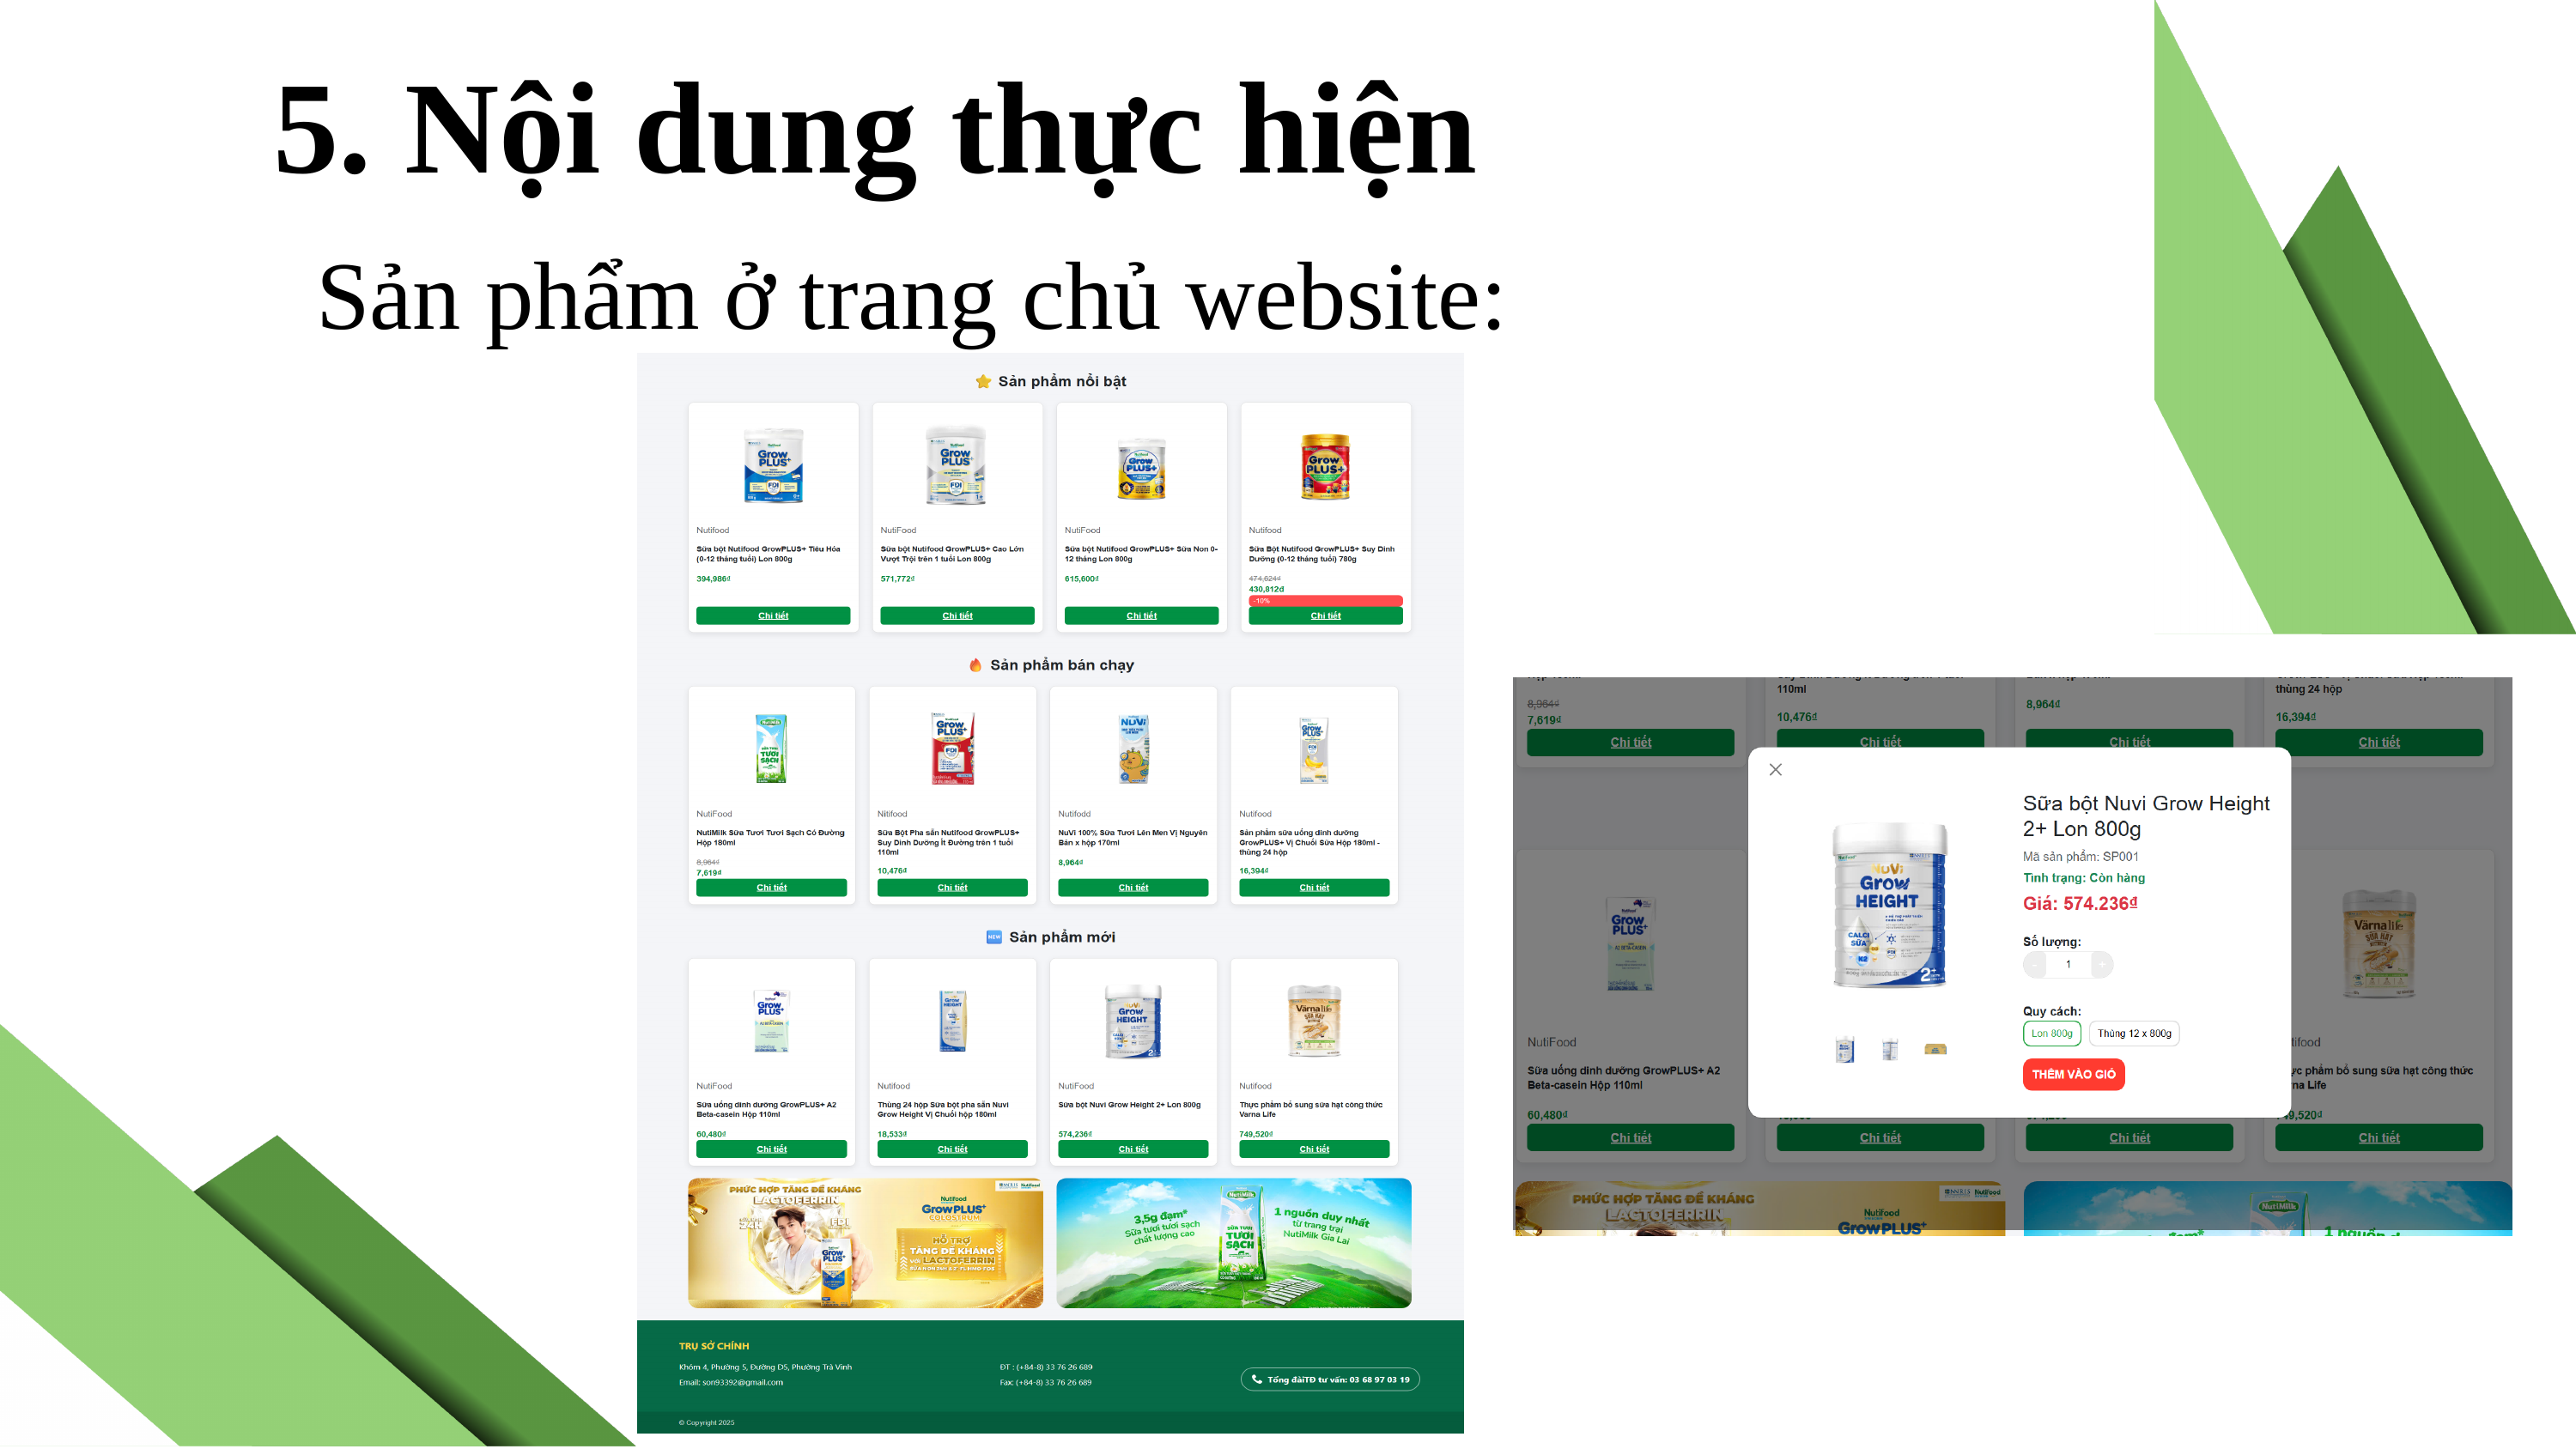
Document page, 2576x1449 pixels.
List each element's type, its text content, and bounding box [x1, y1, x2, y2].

text_box Sản phẩm ở trang chủ website: [278, 213, 1546, 349]
text_box [0, 1024, 636, 1446]
text_box [2154, 0, 2576, 634]
picture [636, 353, 1464, 1434]
text_box 5. Nội dung thực hiện [161, 15, 1592, 200]
picture [1513, 676, 2512, 1236]
